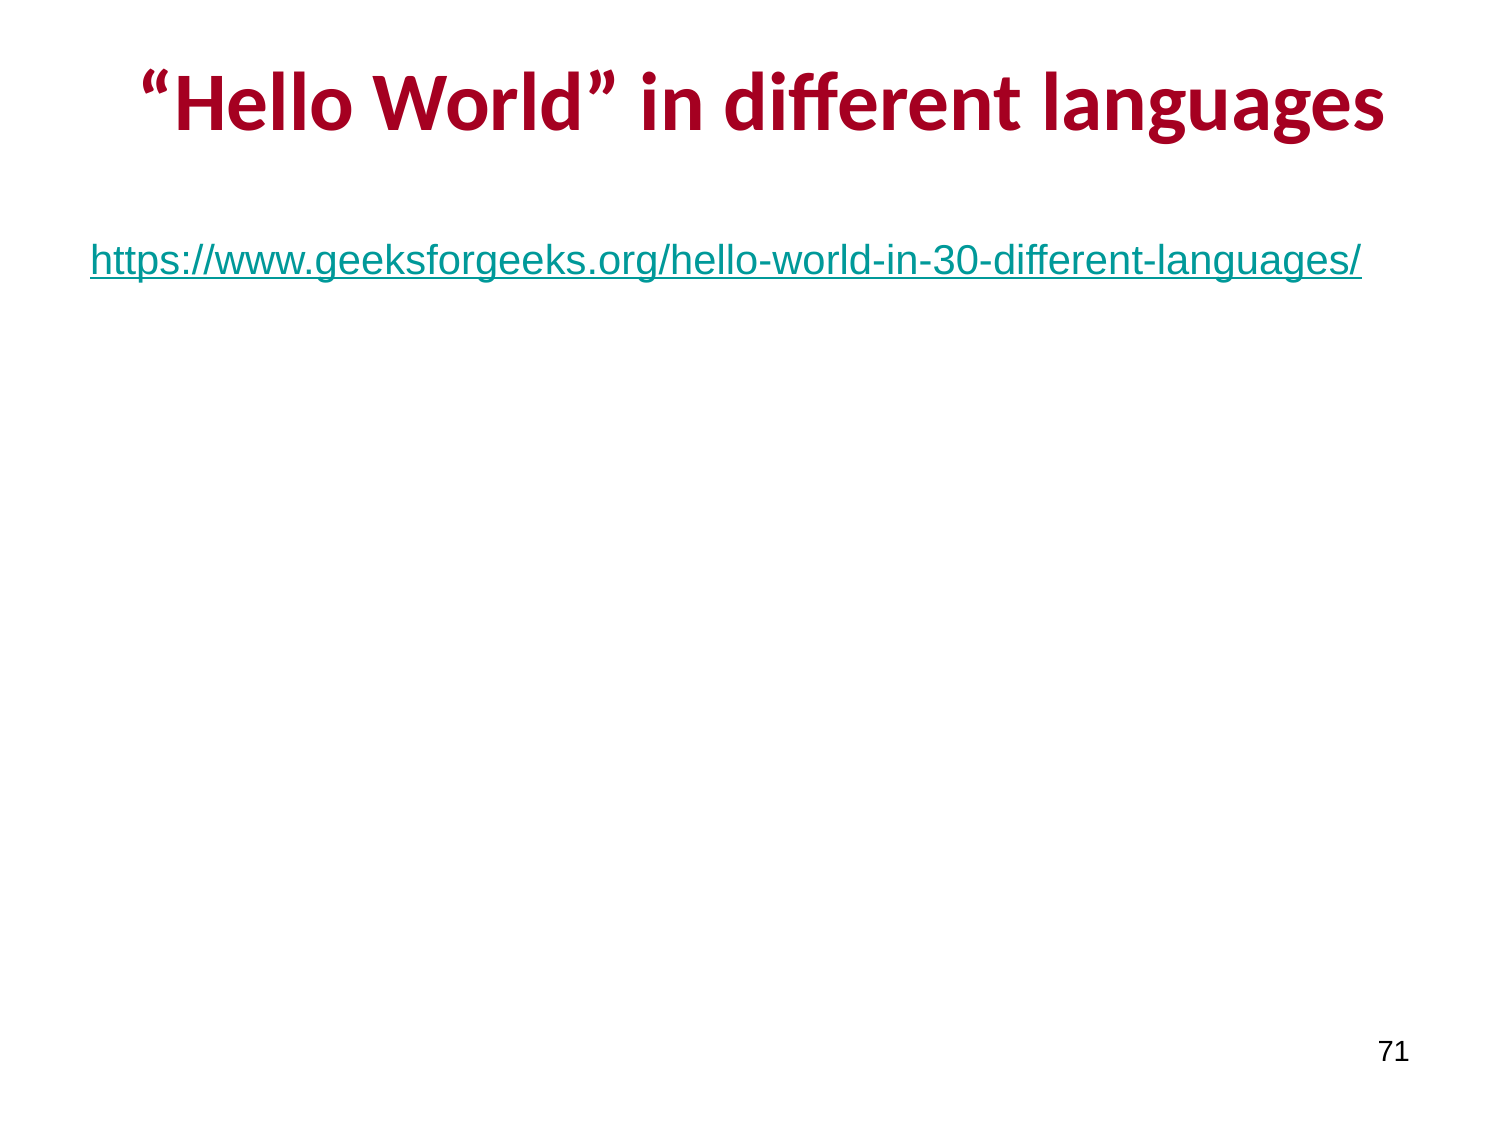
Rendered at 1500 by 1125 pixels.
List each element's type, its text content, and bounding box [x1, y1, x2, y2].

list https://www.geeksforgeeks.org/hello-world-in-30-different-languages/ [75, 224, 1475, 1006]
slide_number 71 [1074, 1024, 1425, 1103]
title “Hello World” in different languages [24, 45, 1500, 150]
